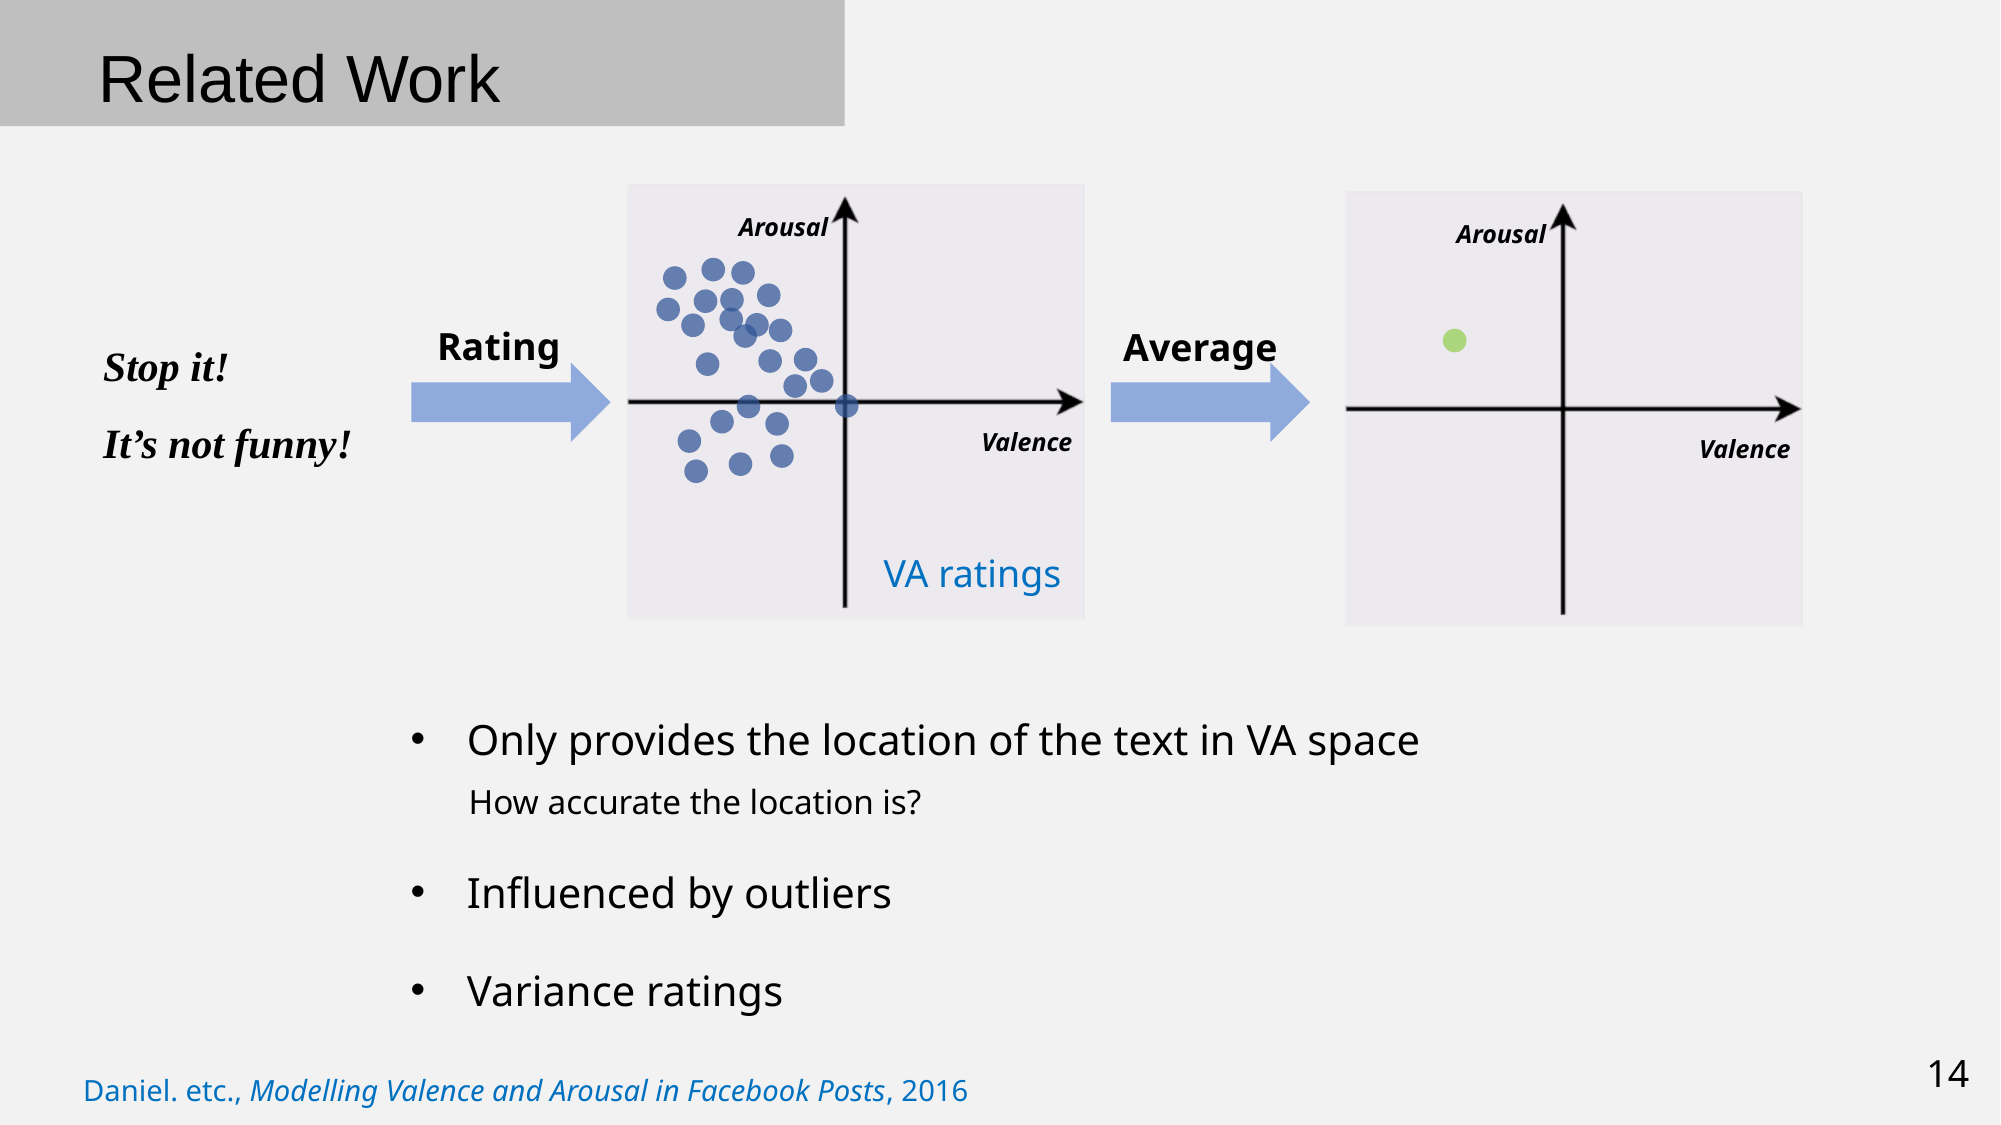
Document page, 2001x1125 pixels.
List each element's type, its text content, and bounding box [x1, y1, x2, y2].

text_box Related Work [83, 4, 516, 124]
slide_number 14 [1534, 1042, 1985, 1103]
text_box Stop it! It’s not funny! [88, 317, 446, 475]
text_box Rating [422, 301, 610, 375]
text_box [610, 178, 1103, 627]
text_box Only provides the location of the text in VA space [395, 690, 1520, 771]
text_box How accurate the location is? [453, 761, 1037, 829]
text_box Variance ratings [395, 942, 1043, 1023]
text_box Influenced by outliers [395, 844, 1043, 924]
text_box Average [1108, 303, 1301, 377]
text_box [410, 359, 610, 445]
text_box [1109, 377, 1312, 445]
text_box Daniel. etc., Modelling Valence and Arousal in Facebook Posts, 2016 [68, 1054, 984, 1115]
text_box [1328, 185, 1821, 634]
text_box [0, 0, 846, 127]
